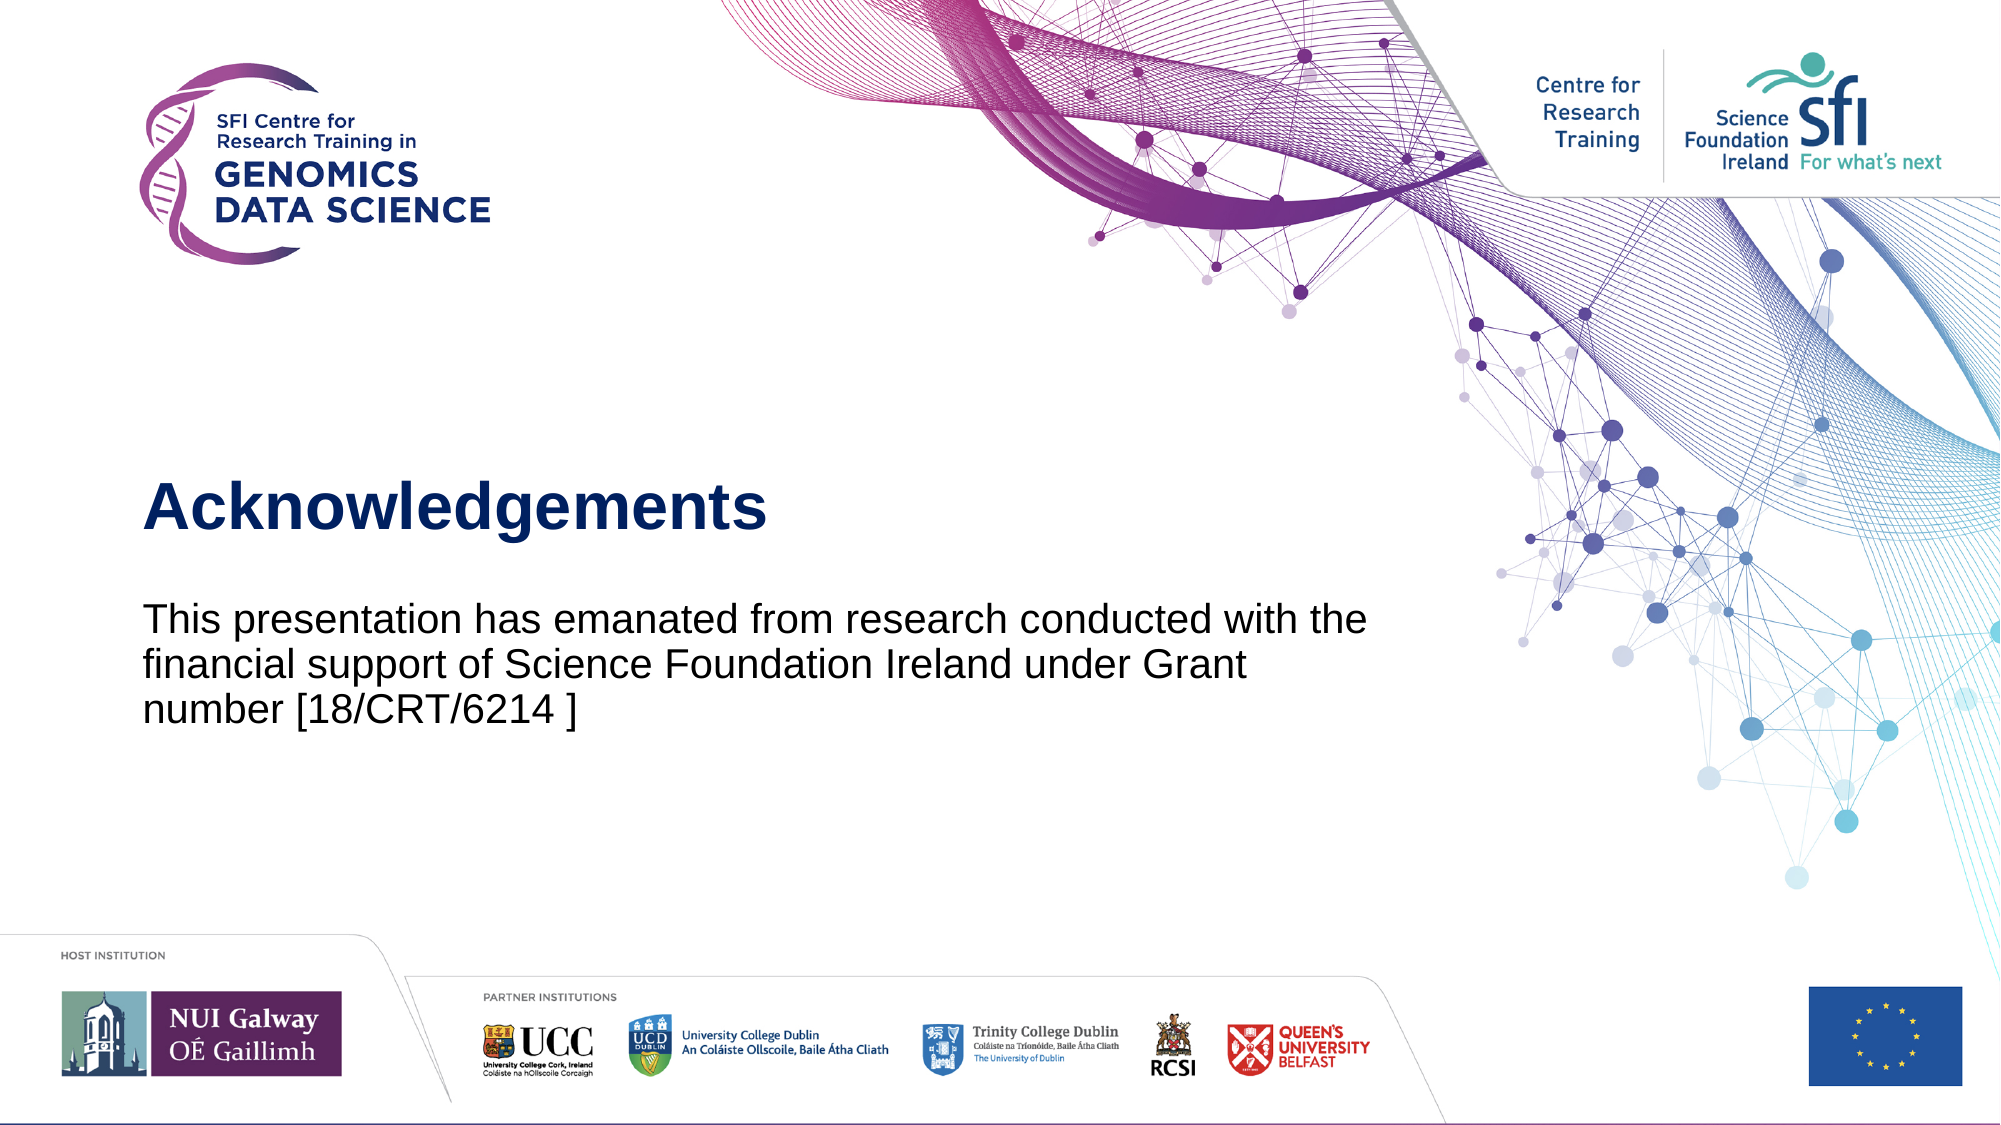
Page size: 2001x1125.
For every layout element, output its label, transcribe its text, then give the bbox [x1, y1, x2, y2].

title Acknowledgements [127, 464, 1390, 563]
list This presentation has emanated from research conducted with the financial support of Science Foundation Ireland under Grant number [18/CRT/6214 ] [127, 590, 1390, 840]
picture [0, 0, 2000, 1125]
